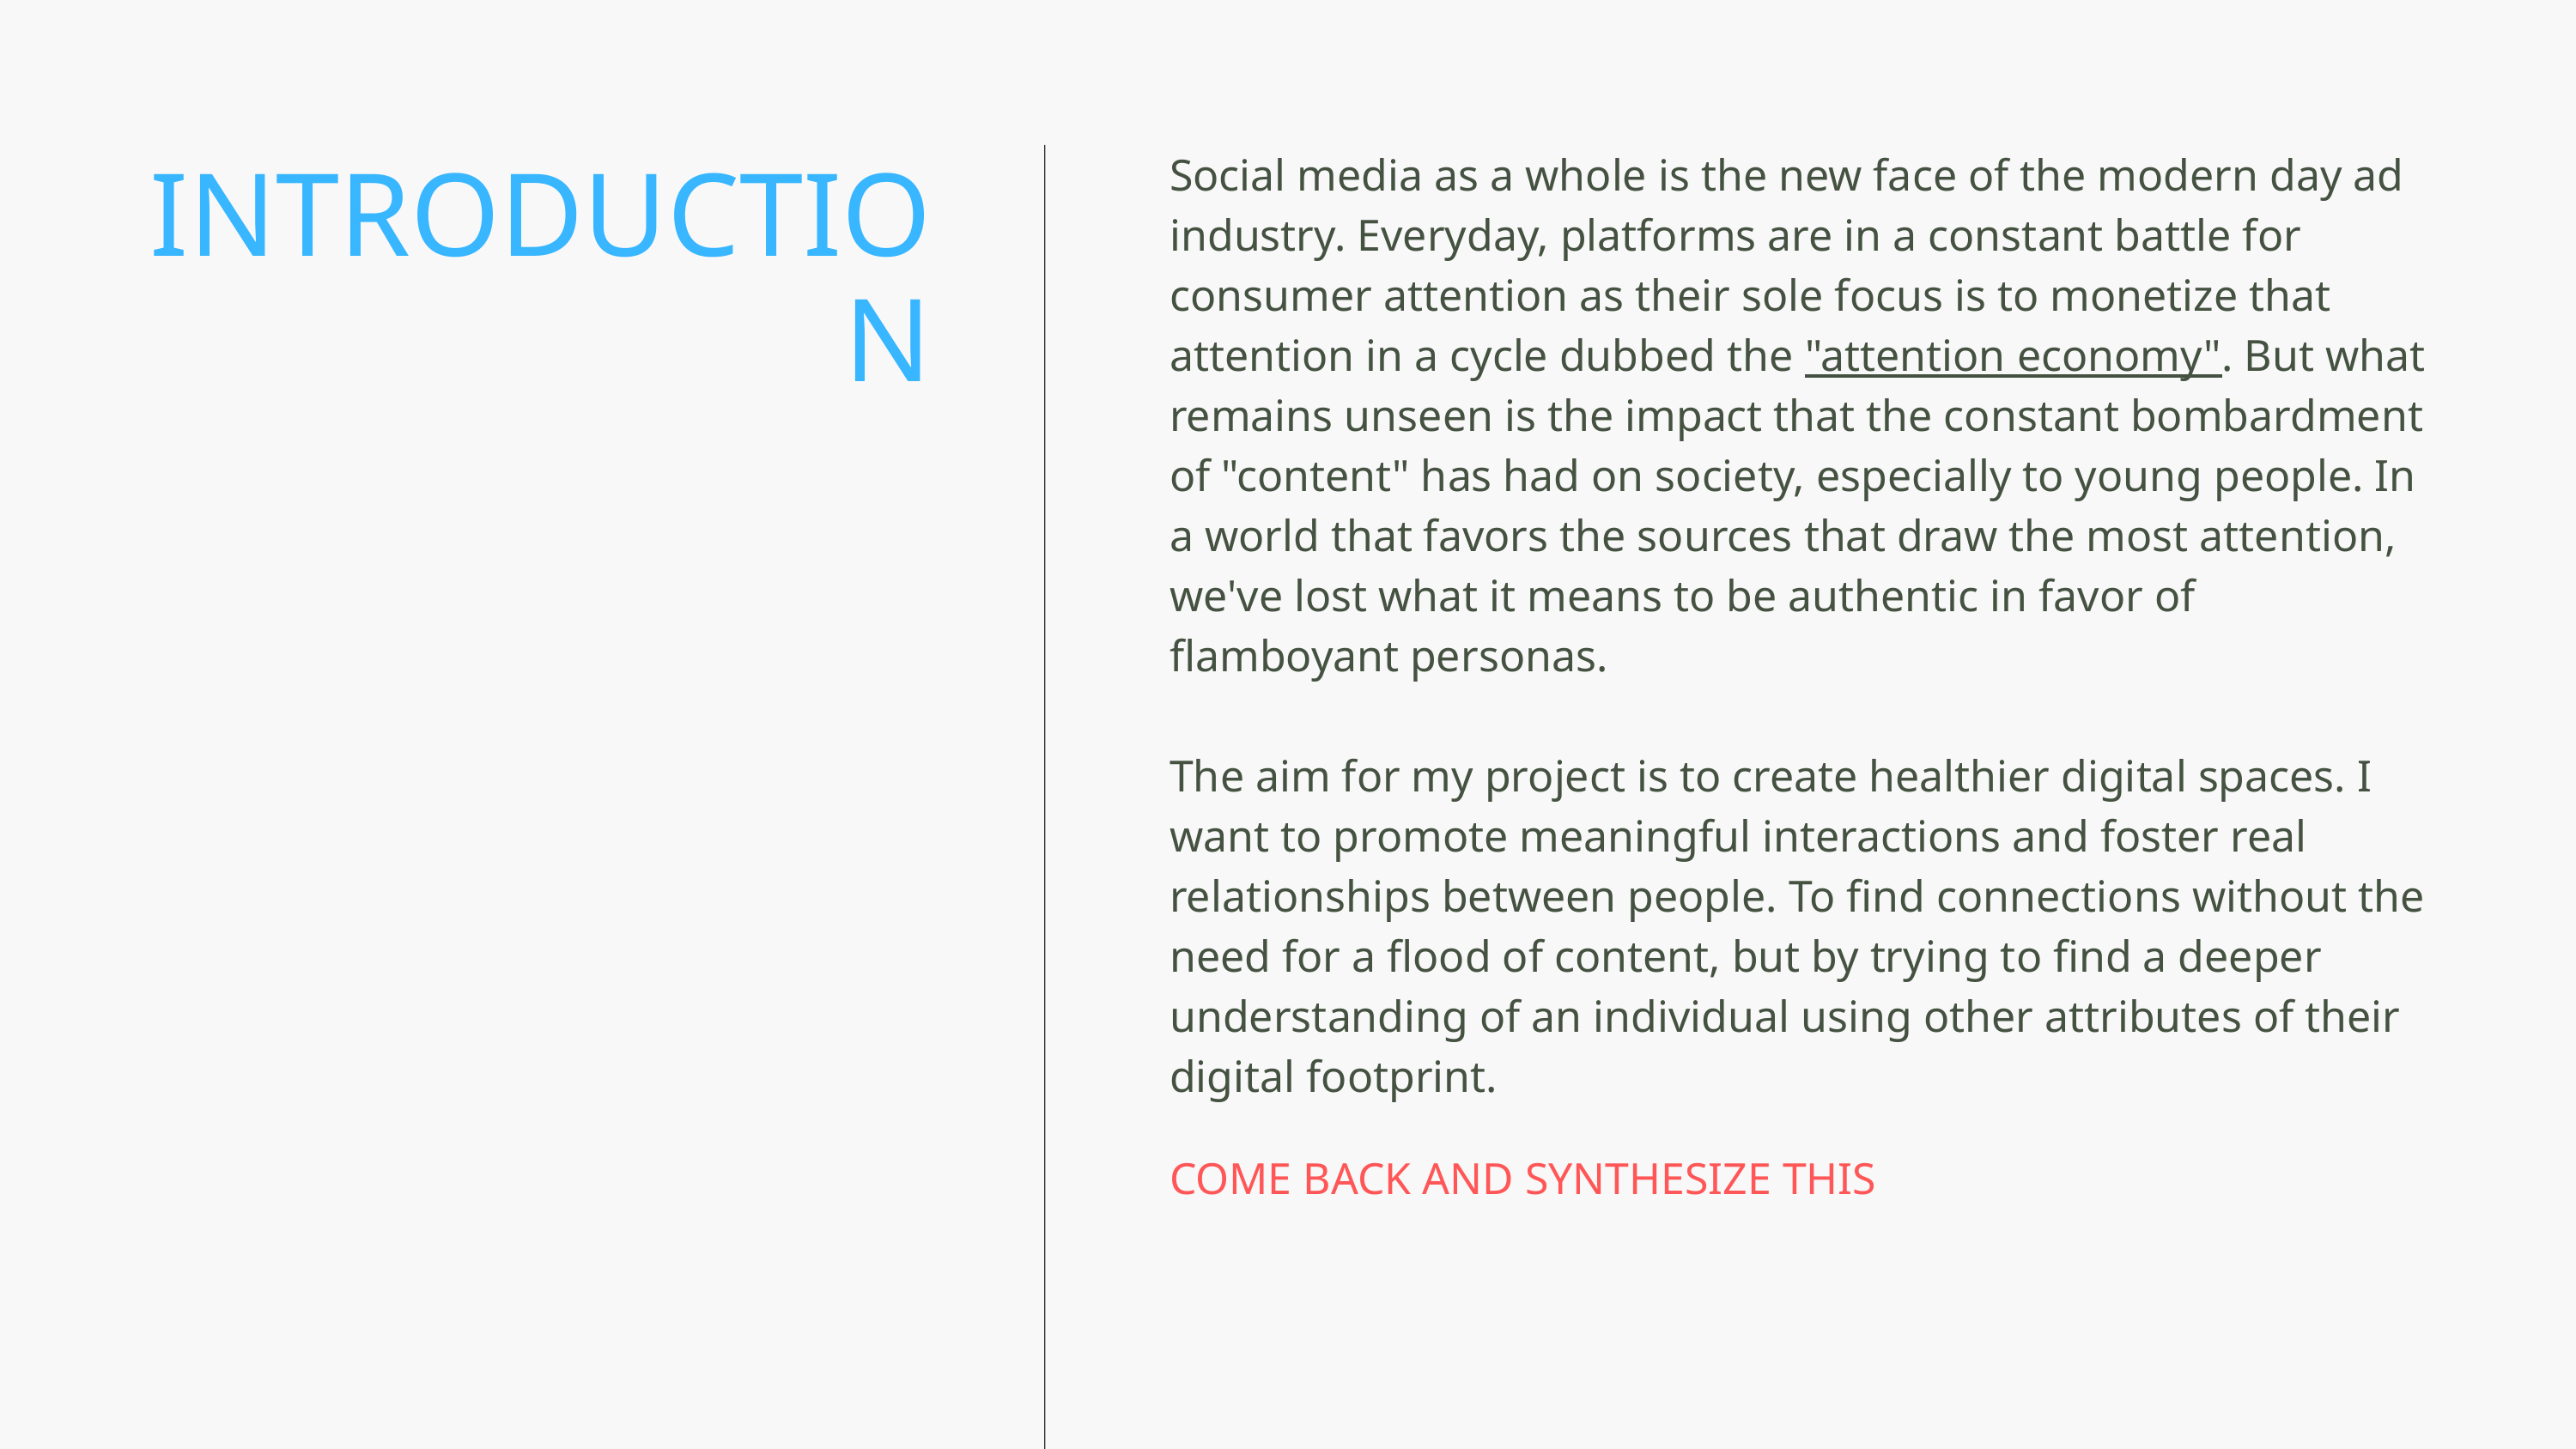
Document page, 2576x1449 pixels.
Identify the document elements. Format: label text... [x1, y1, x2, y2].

text_box COME BACK AND SYNTHESIZE THIS [1170, 1143, 2432, 1203]
text_box Social media as a whole is the new face of the modern day ad industry. Everyday, platforms are in a constant battle for consumer attention as their sole focus is to monetize that attention in a cycle dubbed the "attention economy". But what remains unseen is the impact that the constant bombardment of "content" has had on society, especially to young people. In a world that favors the sources that draw the most attention, we've lost what it means to be authentic in favor of flamboyant personas. The aim for my project is to create healthier digital spaces. I want to promote meaningful interactions and foster real relationships between people. To find connections without the need for a flood of content, but by trying to find a deeper understanding of an individual using other attributes of their digital footprint. [1170, 139, 2432, 1101]
text_box INTRODUCTION [85, 153, 932, 405]
